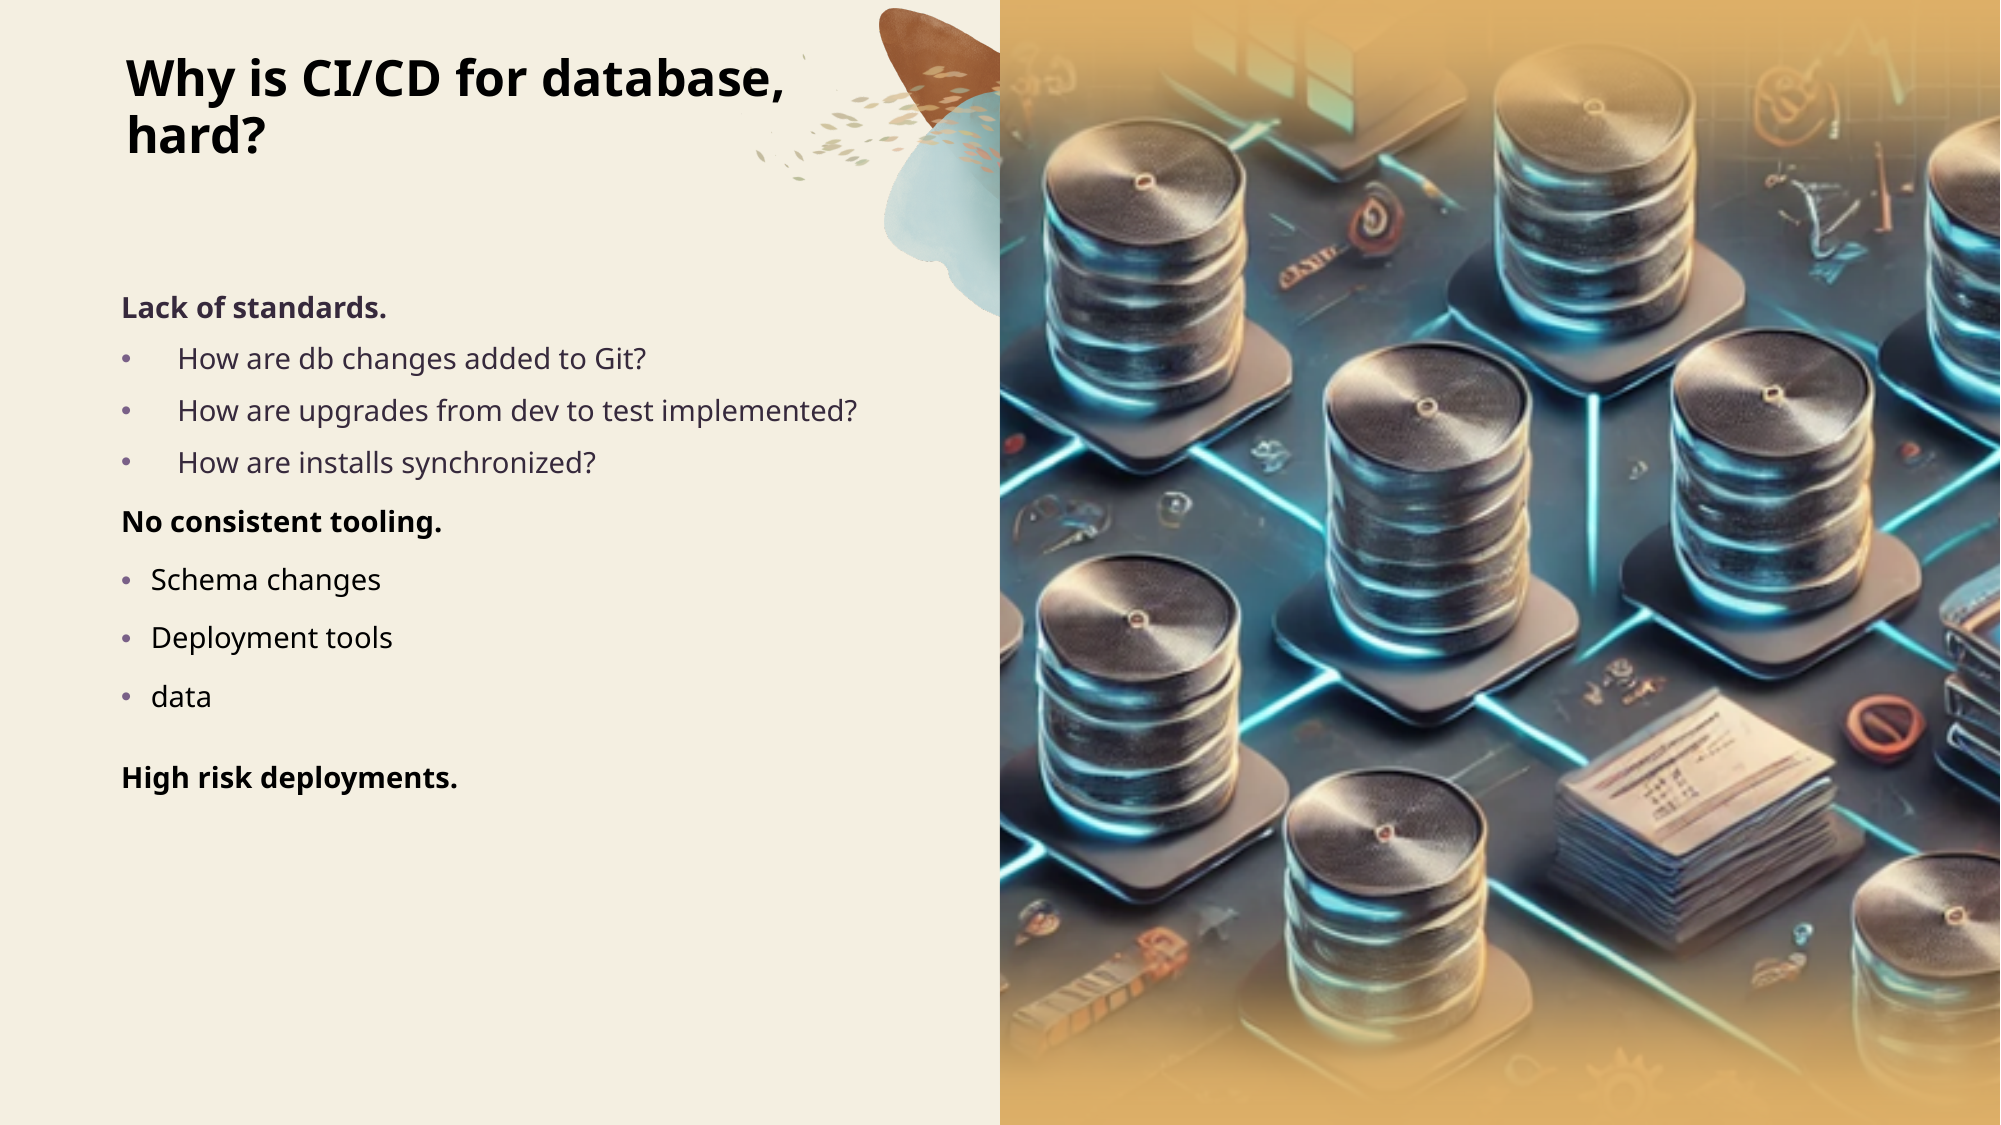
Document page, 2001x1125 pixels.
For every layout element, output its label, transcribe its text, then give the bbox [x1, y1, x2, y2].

list High risk deployments. [121, 762, 903, 789]
list No consistent tooling. Schema changes Deployment tools data [121, 505, 903, 533]
picture [725, 0, 2000, 1125]
title Why is CI/CD for database, hard? [126, 29, 907, 165]
list Lack of standards. How are db changes added to Git? How are upgrades from dev to test implemented? How are installs synchronized? [121, 285, 903, 404]
